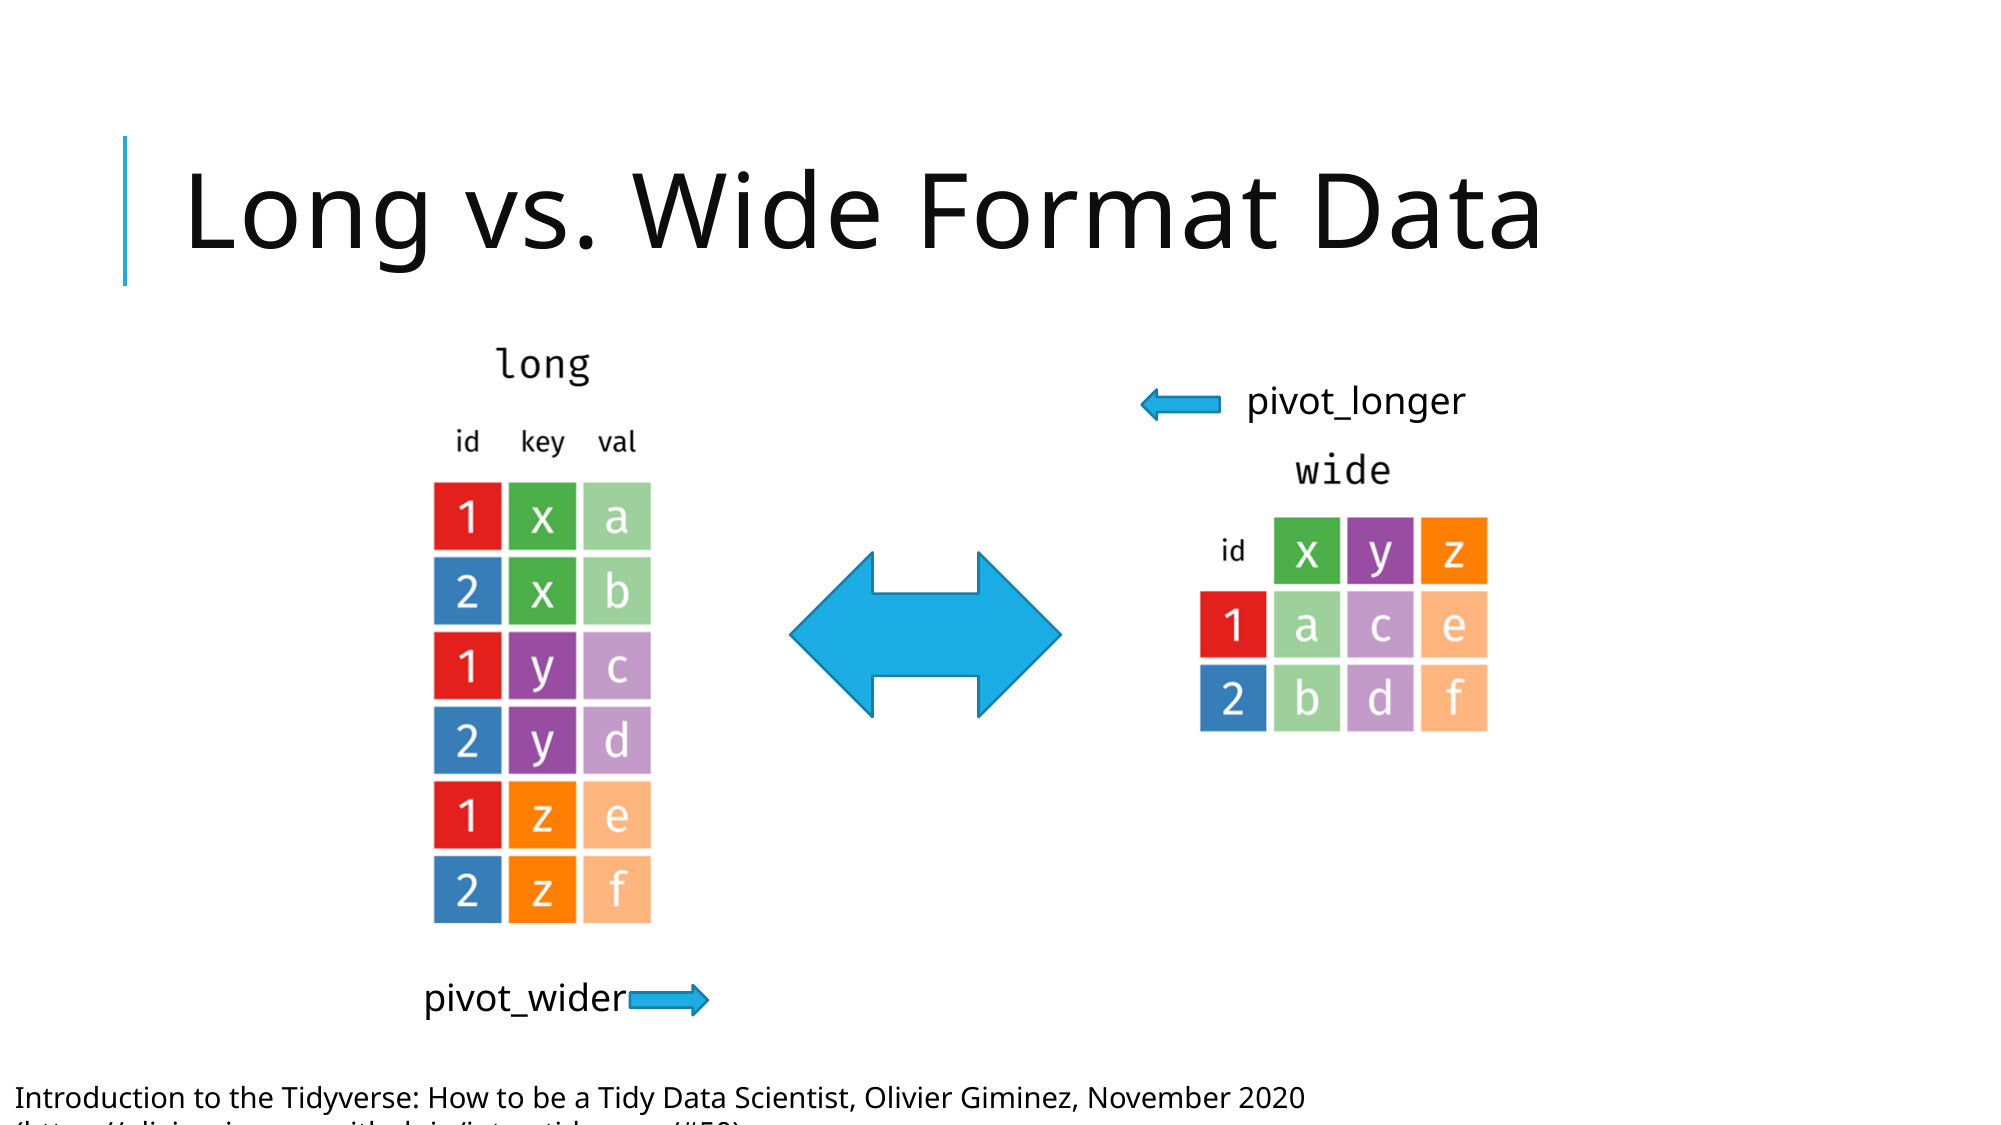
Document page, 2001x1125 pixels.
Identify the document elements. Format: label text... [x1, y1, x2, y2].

title Long vs. Wide Format Data [168, 96, 1763, 342]
picture [341, 341, 755, 950]
text_box Introduction to the Tidyverse: How to be a Tidy Data Scientist, Olivier Giminez, November 2020 (https://oliviergimenez.github.io/intro_tidyverse/#50) [0, 1071, 2000, 1125]
text_box pivot_wider [408, 966, 642, 1027]
text_box [628, 983, 709, 1017]
text_box [789, 551, 1062, 719]
text_box [1140, 388, 1221, 421]
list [1130, 447, 1581, 1055]
text_box pivot_longer [1231, 369, 1482, 430]
